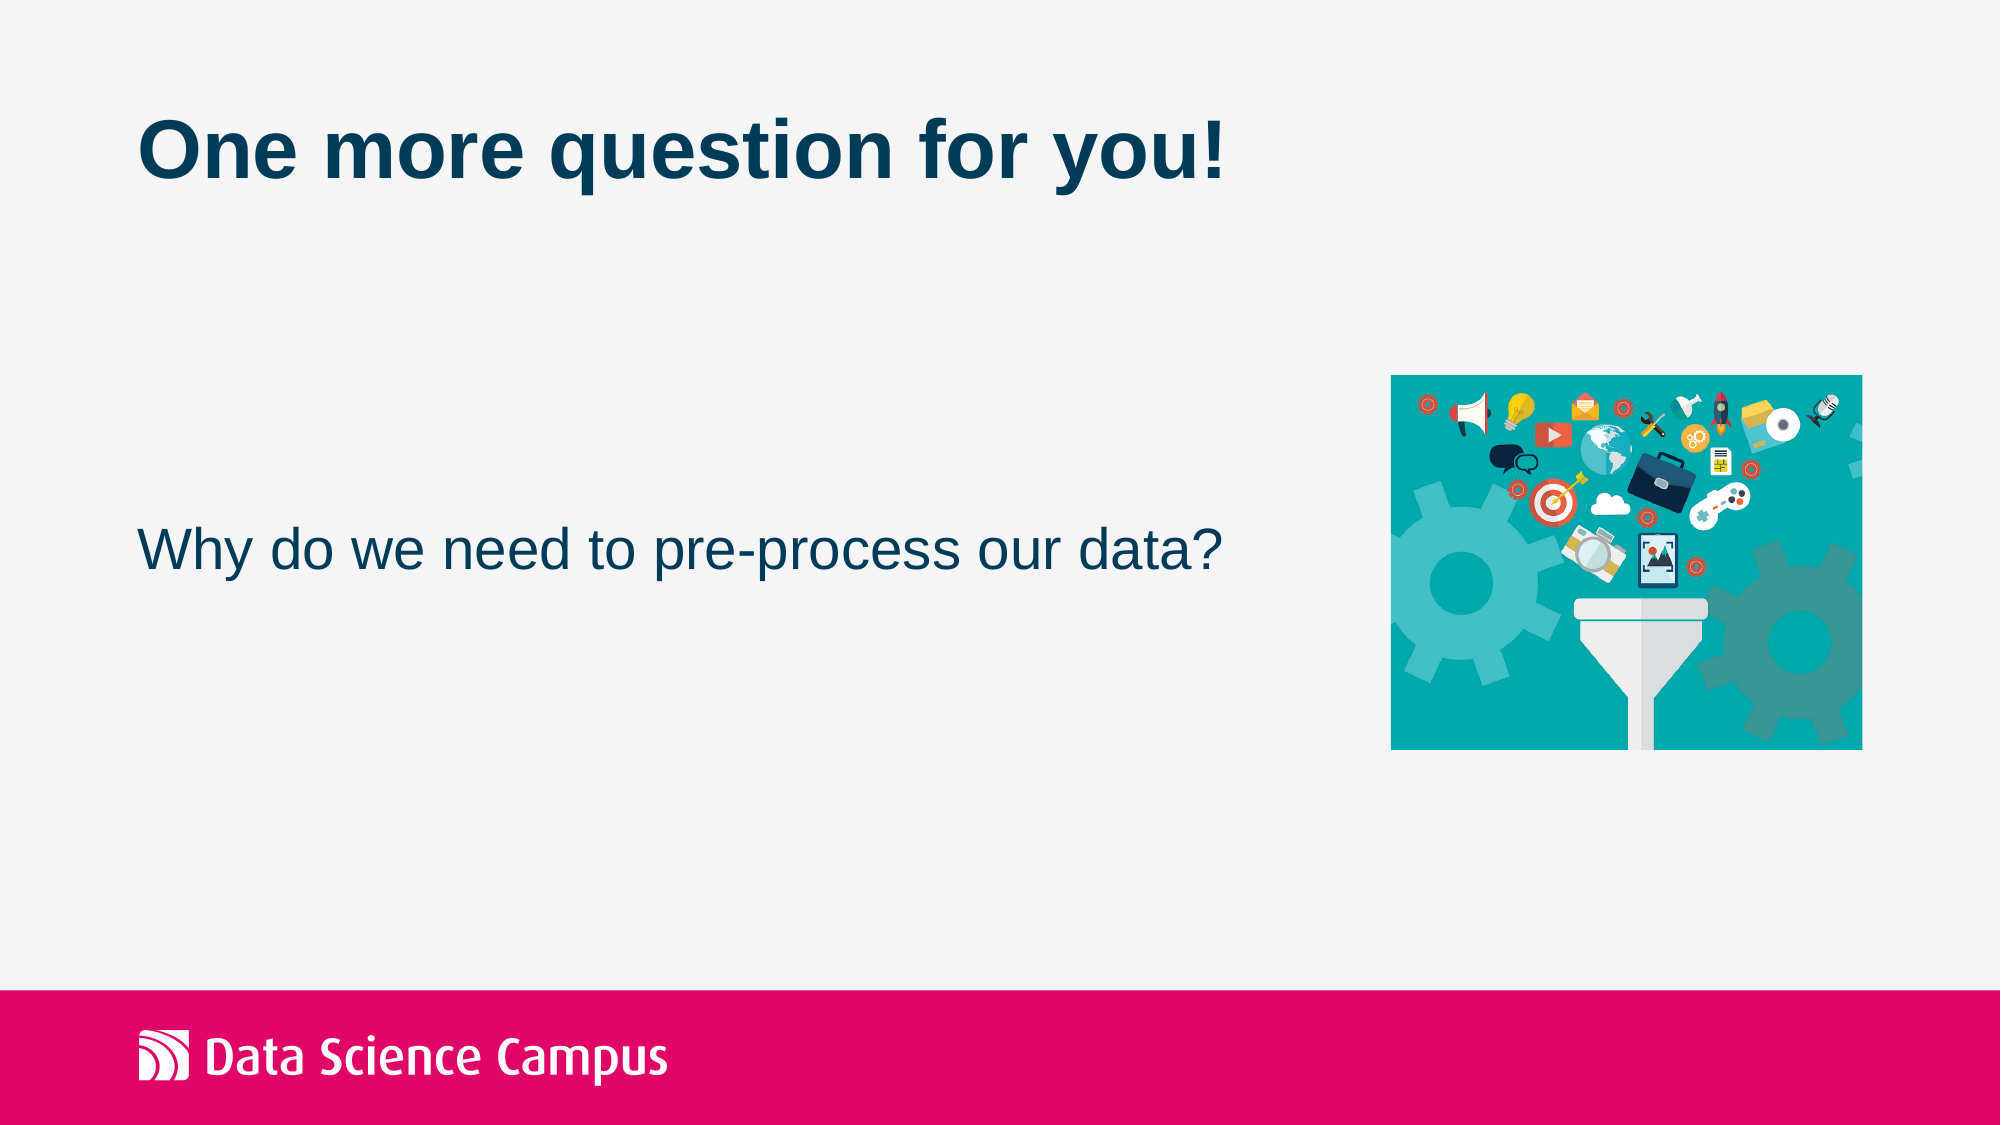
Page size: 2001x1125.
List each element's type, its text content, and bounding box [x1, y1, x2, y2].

list Why do we need to pre-process our data? [137, 519, 1251, 606]
title One more question for you! [137, 106, 1251, 209]
picture [1390, 375, 1863, 750]
picture [139, 1030, 667, 1086]
